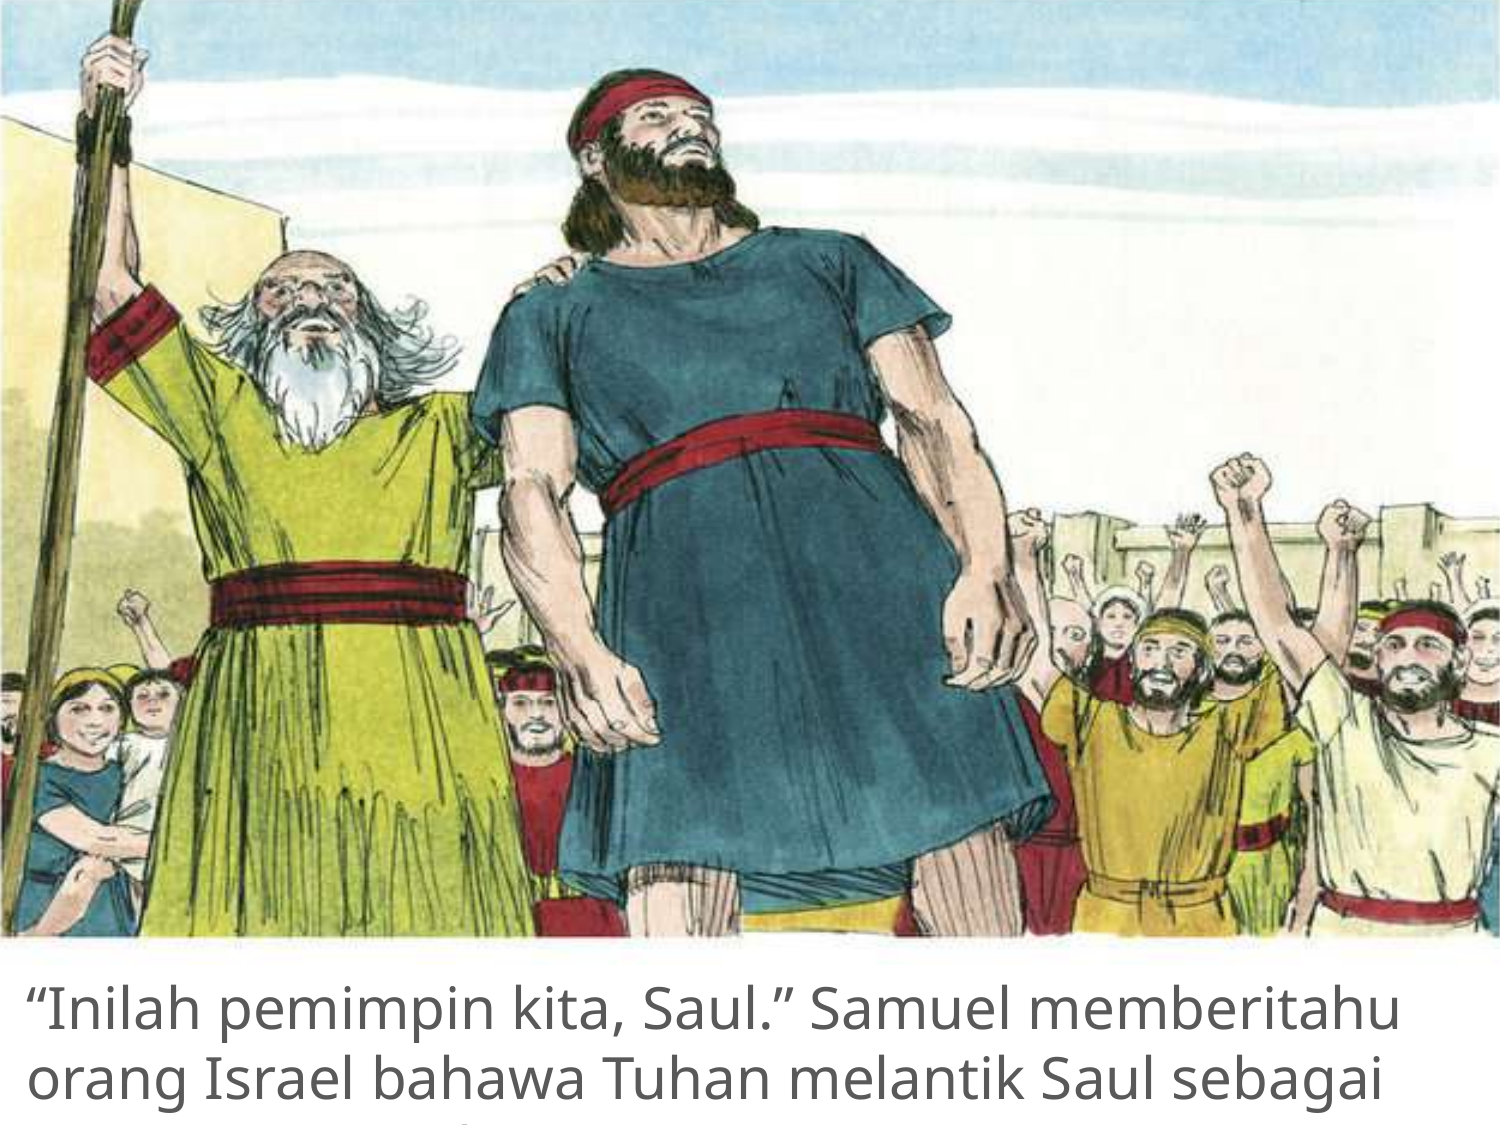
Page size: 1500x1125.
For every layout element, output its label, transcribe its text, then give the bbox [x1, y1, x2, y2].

picture [0, 0, 1500, 965]
text_box “Inilah pemimpin kita, Saul.” Samuel memberitahu orang Israel bahawa Tuhan melantik Saul sebagai pemimpin Israel. [11, 974, 1498, 1125]
